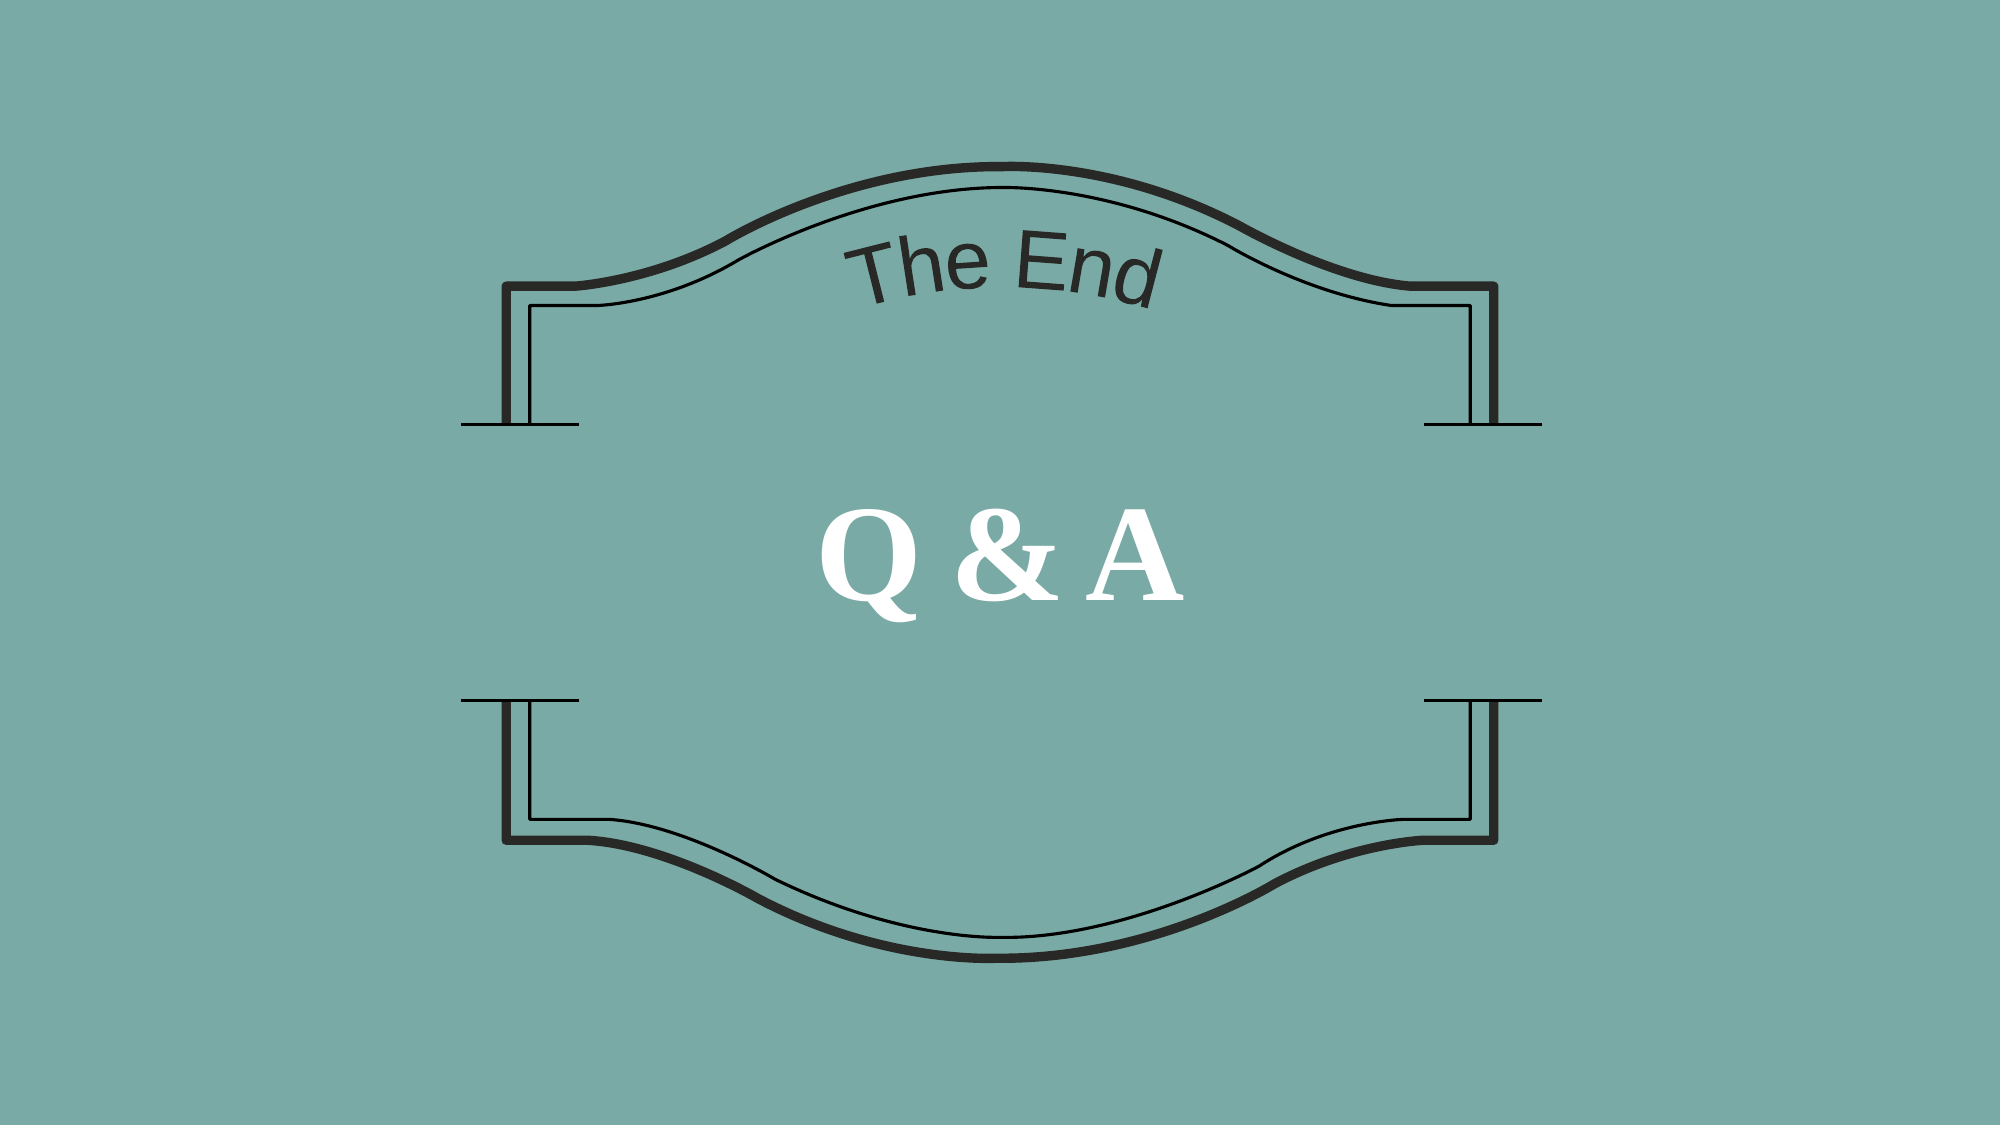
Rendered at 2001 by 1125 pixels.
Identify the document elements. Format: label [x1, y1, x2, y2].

text_box [249, 160, 1750, 965]
